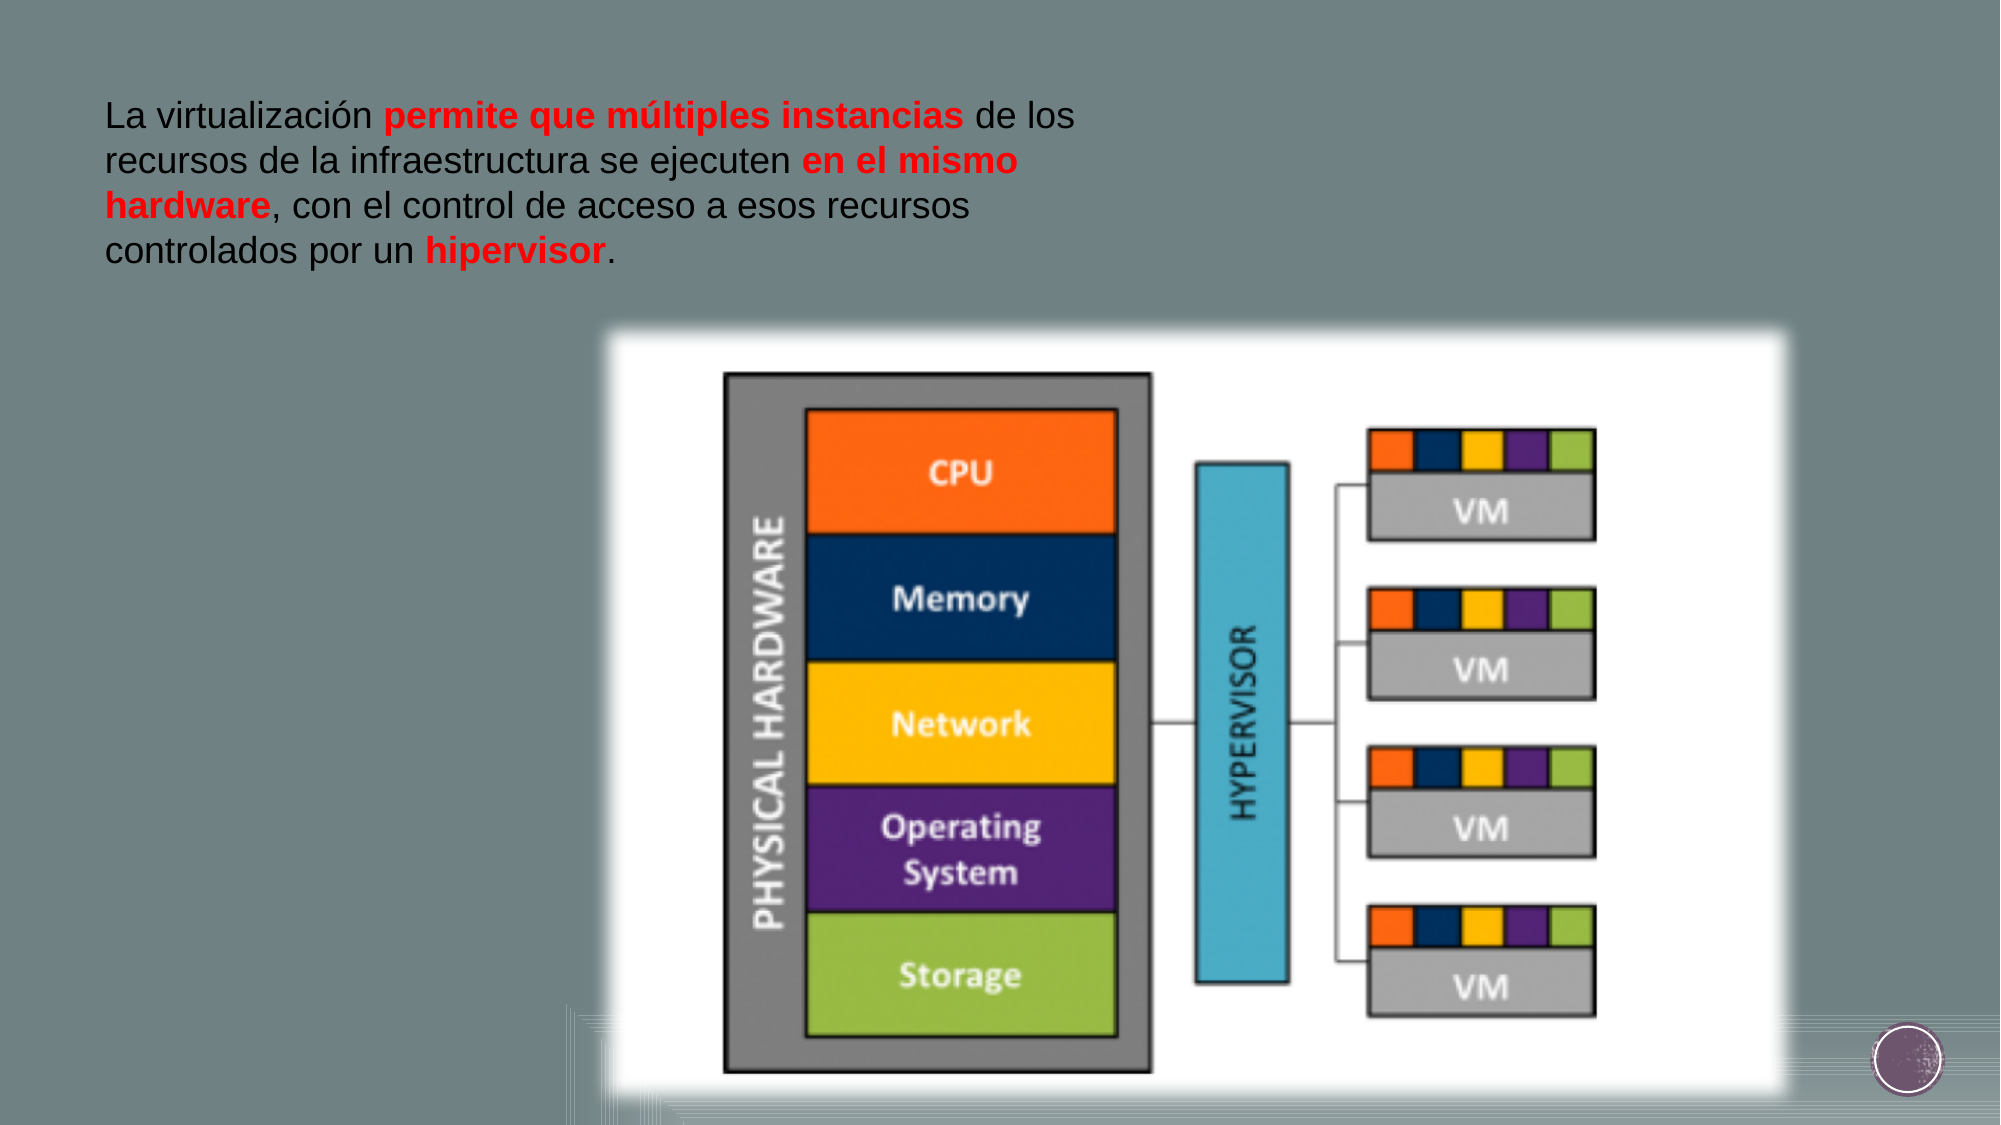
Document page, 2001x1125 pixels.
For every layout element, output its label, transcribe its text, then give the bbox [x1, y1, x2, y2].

text_box La virtualización permite que múltiples instancias de los recursos de la infraestructura se ejecuten en el mismo hardware, con el control de acceso a esos recursos controlados por un hipervisor. [90, 84, 1090, 279]
picture [592, 316, 1802, 1112]
